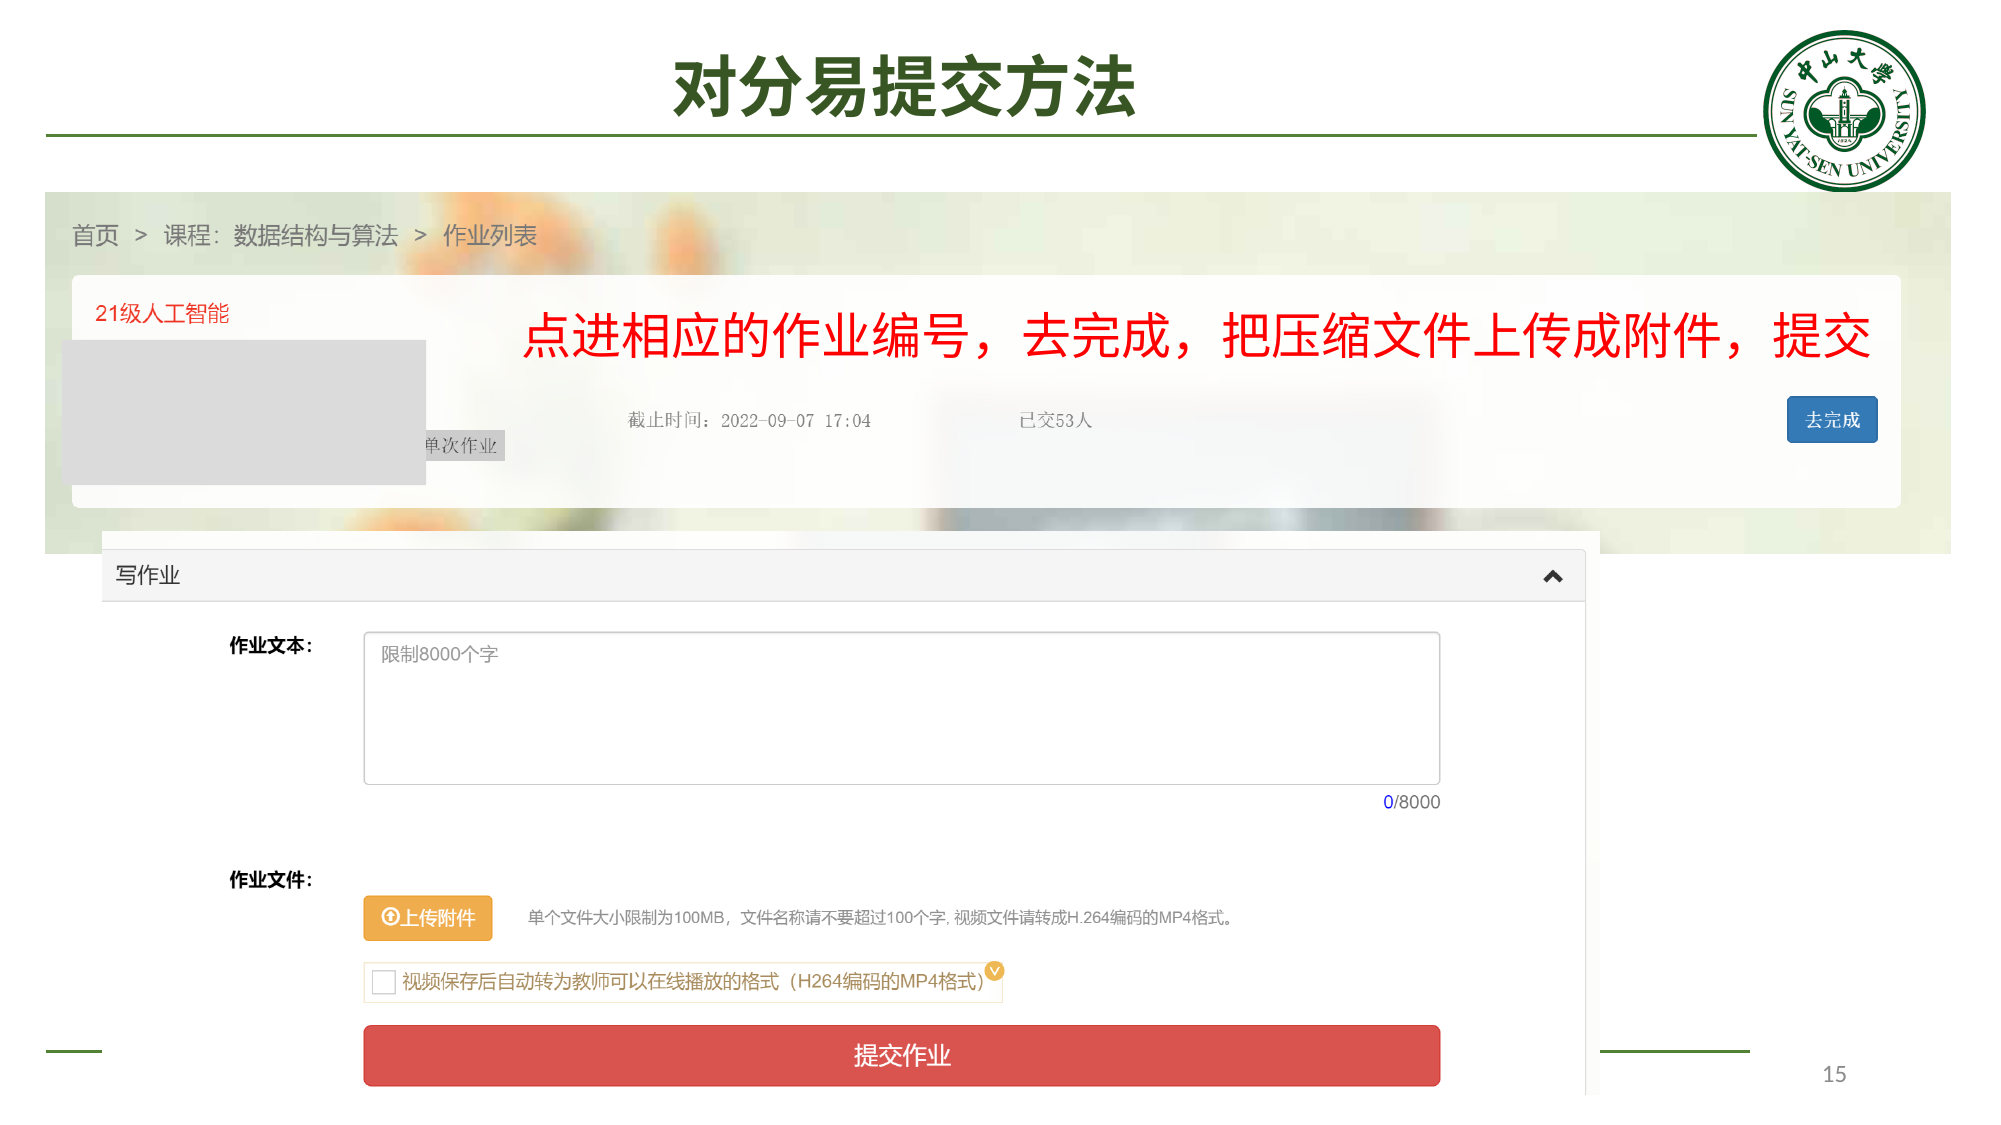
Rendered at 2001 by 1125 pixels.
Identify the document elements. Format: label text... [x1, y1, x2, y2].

slide_number 15 [1412, 1042, 1863, 1103]
picture [45, 30, 1951, 1095]
text_box 对分易提交方法 [45, 37, 1763, 133]
